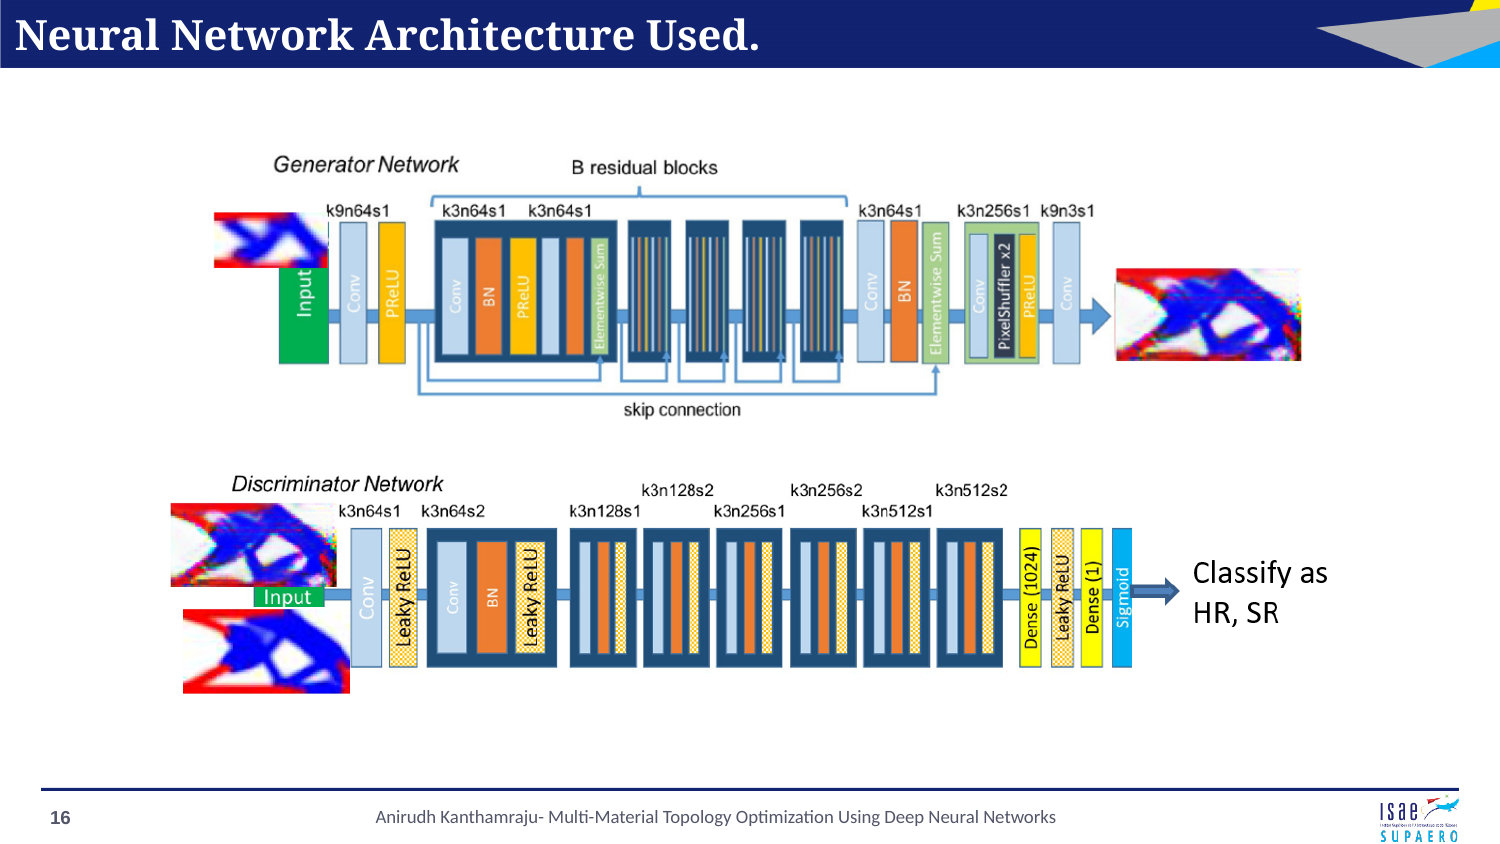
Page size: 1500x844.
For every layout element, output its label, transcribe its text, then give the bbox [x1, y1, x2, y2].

picture [182, 129, 1318, 423]
picture [1380, 793, 1459, 842]
picture [147, 459, 1353, 712]
title Neural Network Architecture Used. [0, 0, 1500, 68]
